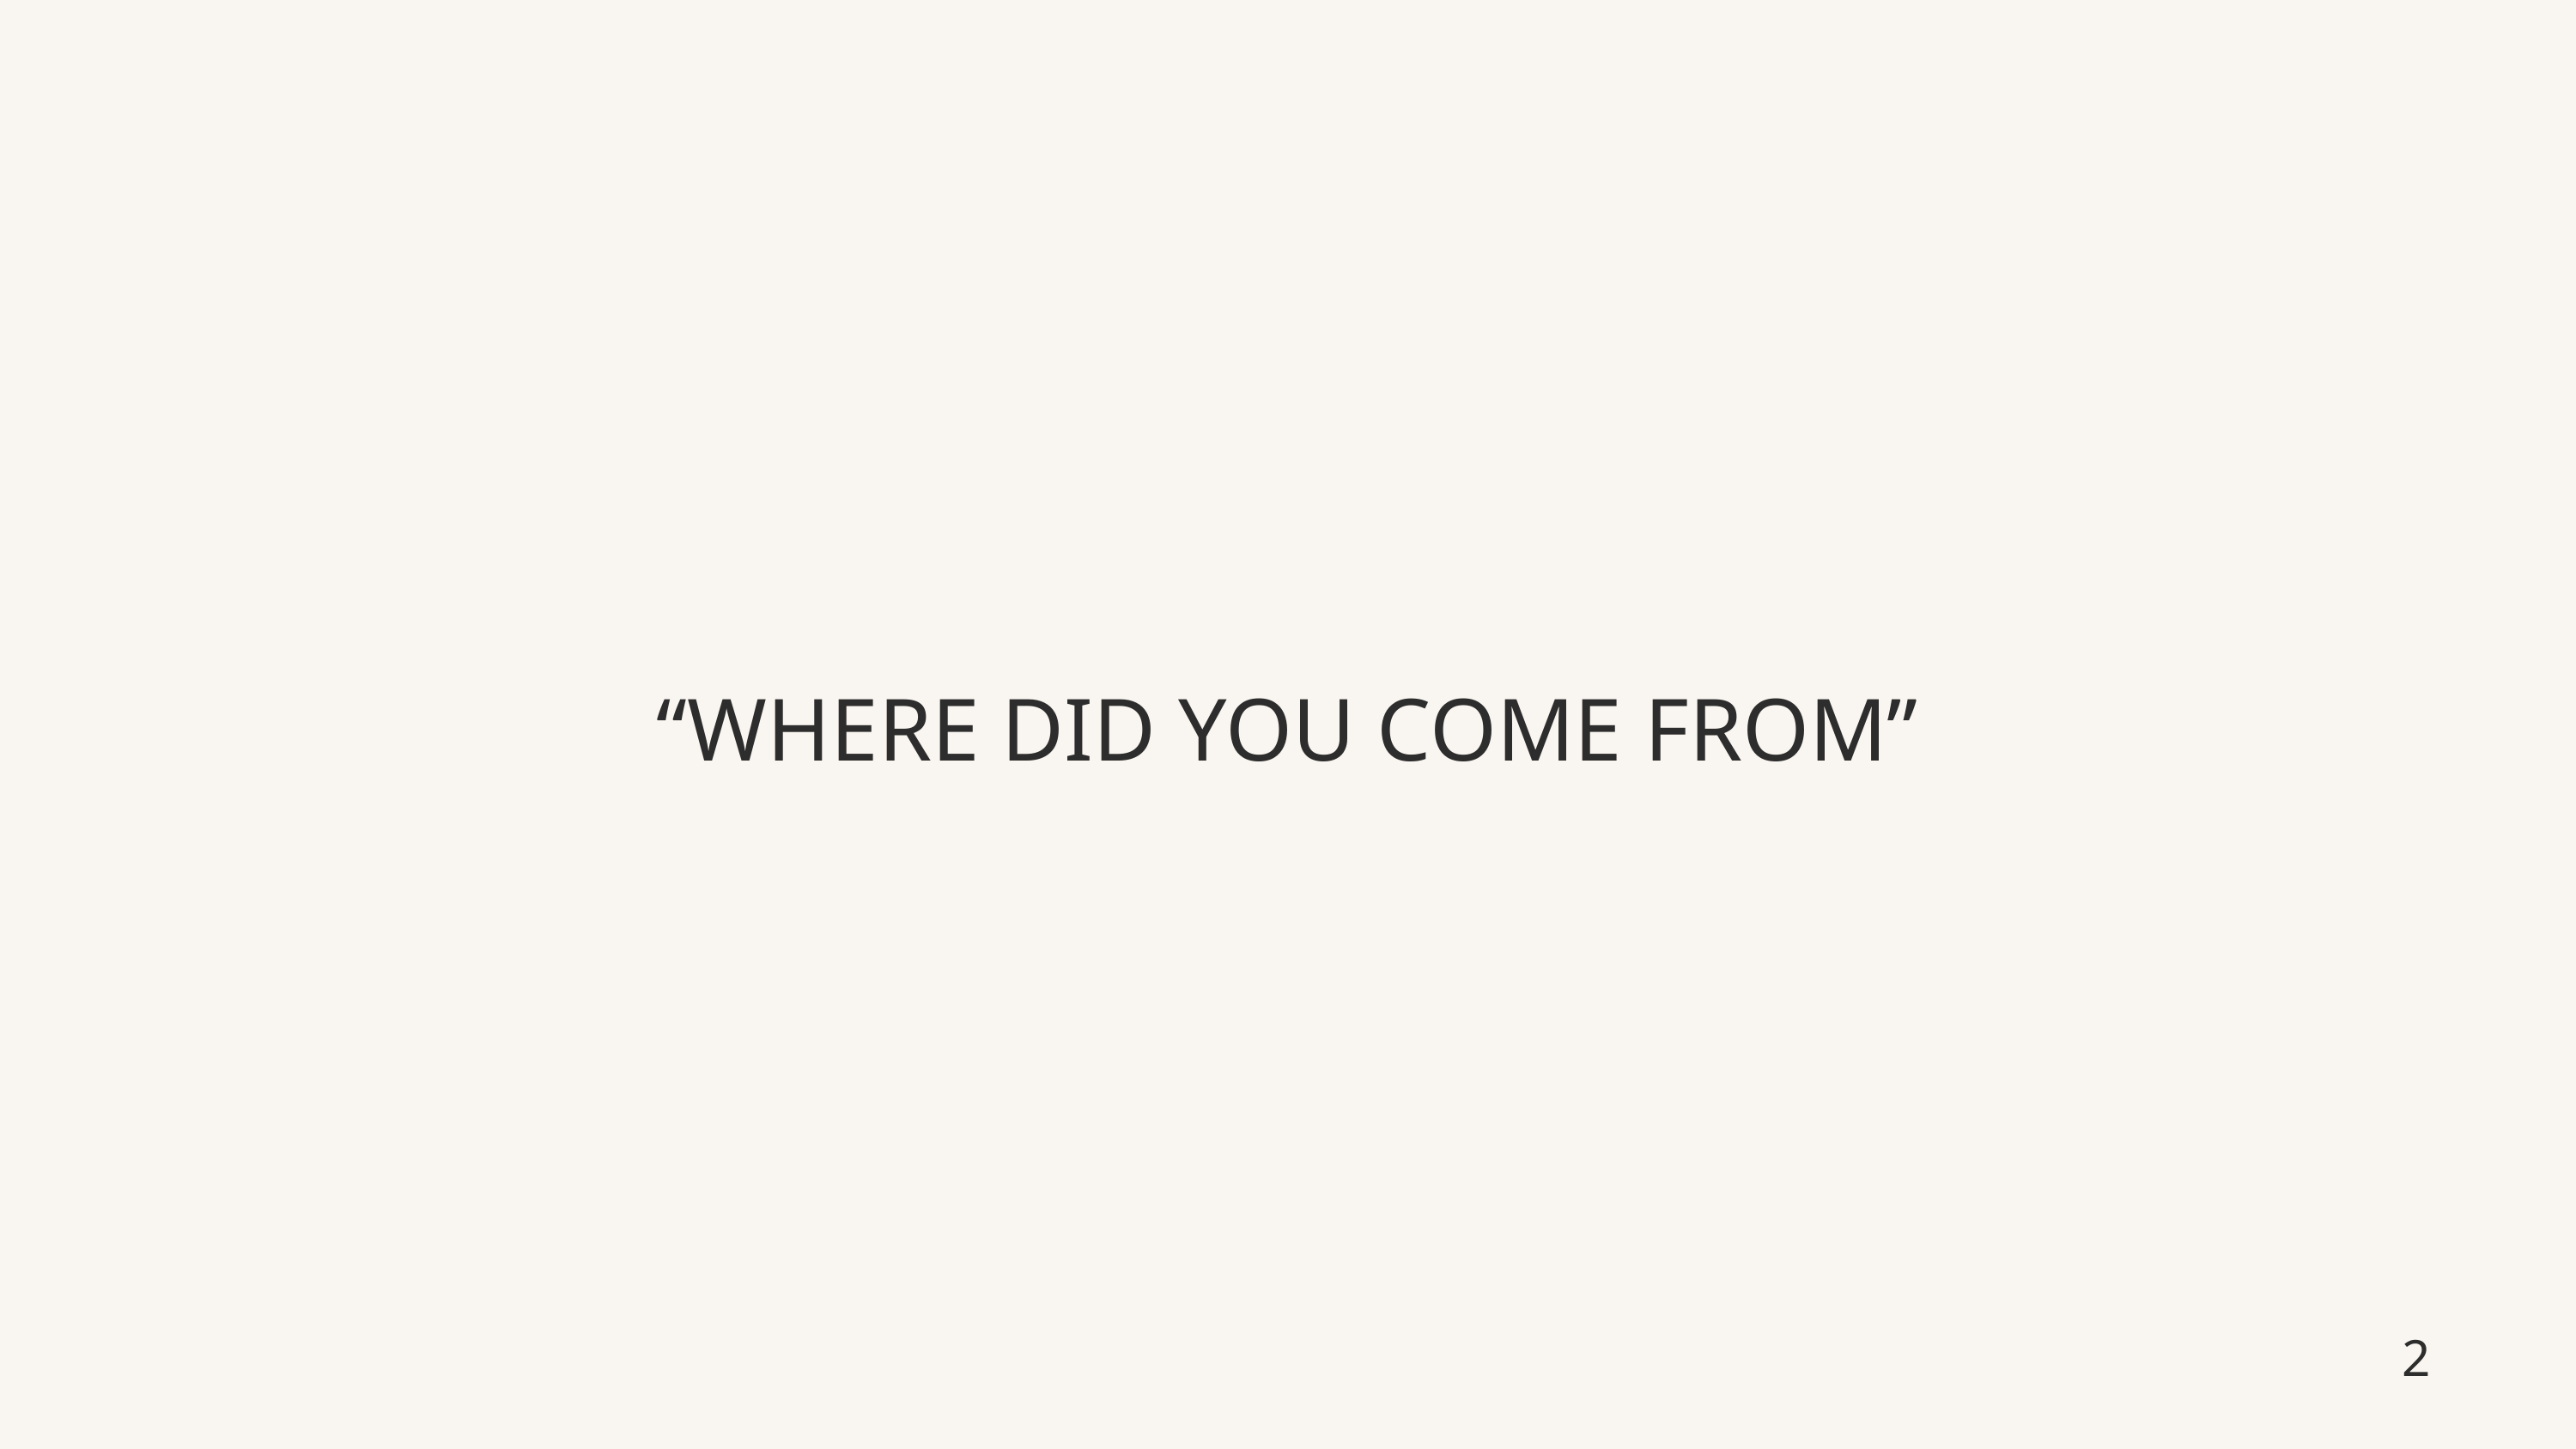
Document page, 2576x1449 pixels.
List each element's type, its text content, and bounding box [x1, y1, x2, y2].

text_box 2 [1817, 1316, 2432, 1387]
text_box “WHERE DID YOU COME FROM” [392, 658, 2184, 779]
